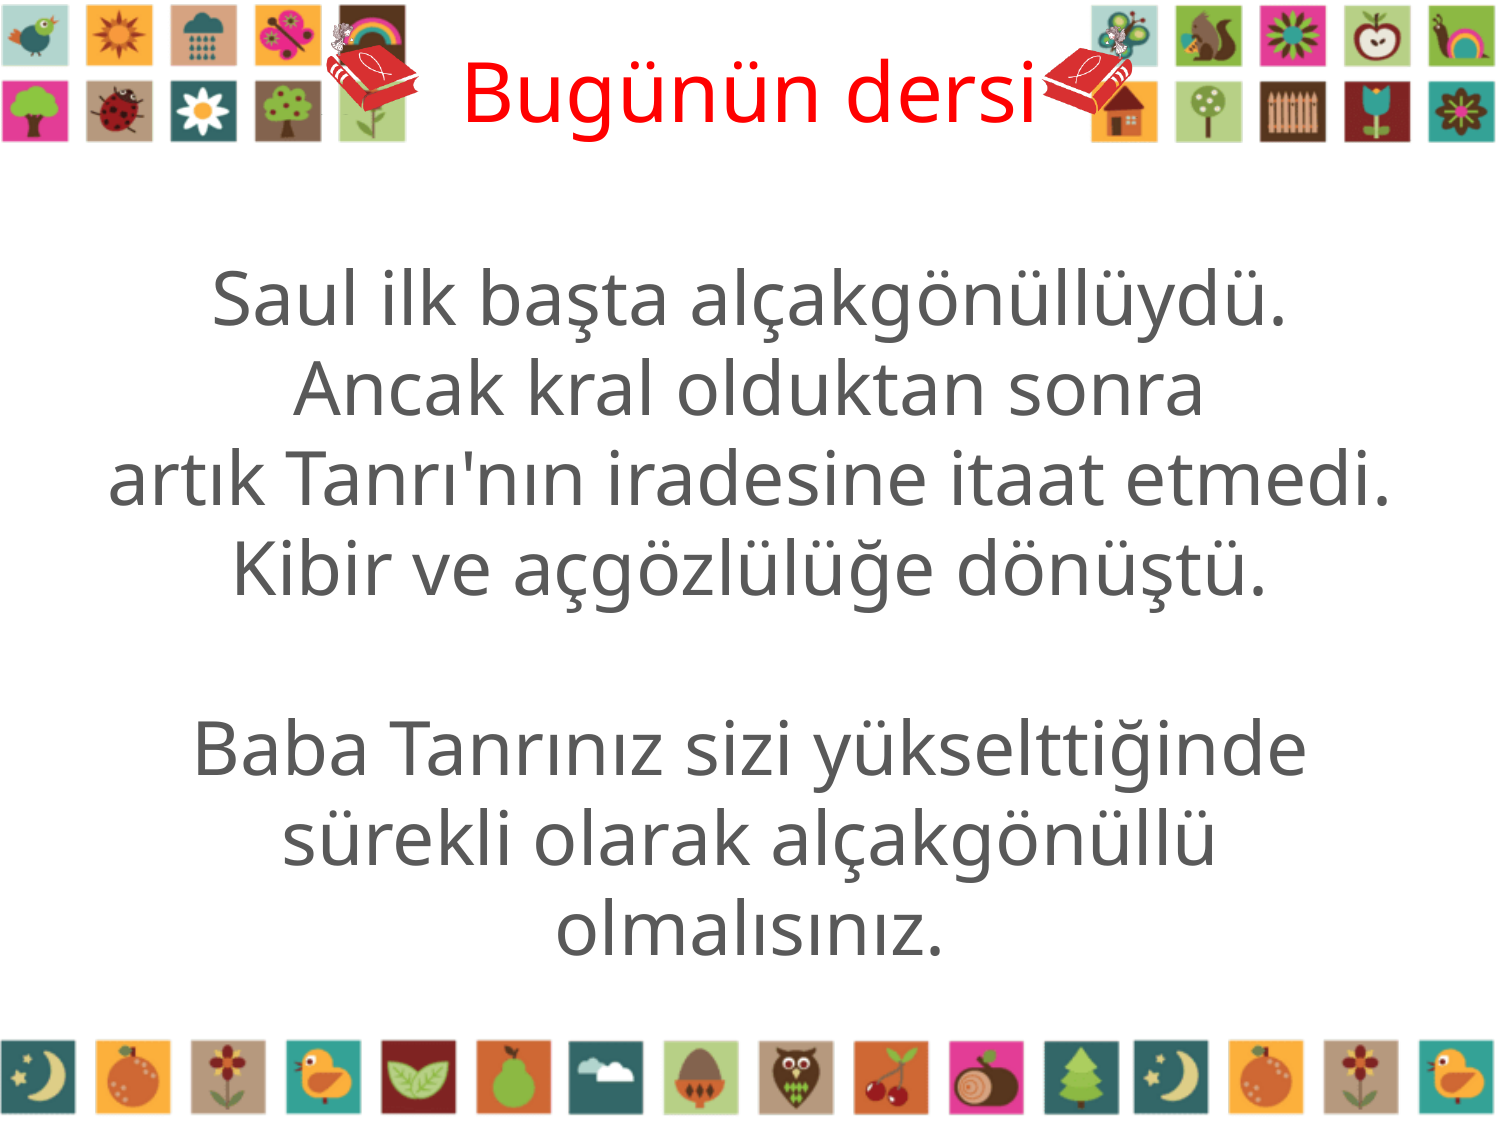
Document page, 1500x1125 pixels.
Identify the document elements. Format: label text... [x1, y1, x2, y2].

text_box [0, 1028, 1500, 1118]
text_box Saul ilk başta alçakgönüllüydü. Ancak kral olduktan sonra artık Tanrı'nın iradesine itaat etmedi. Kibir ve açgözlülüğe dönüştü. Baba Tanrınız sizi yükselttiğinde sürekli olarak alçakgönüllü olmalısınız. [76, 243, 1424, 1027]
picture [0, 3, 451, 150]
picture [1010, 3, 1500, 150]
text_box Bugünün dersi [425, 32, 1078, 147]
